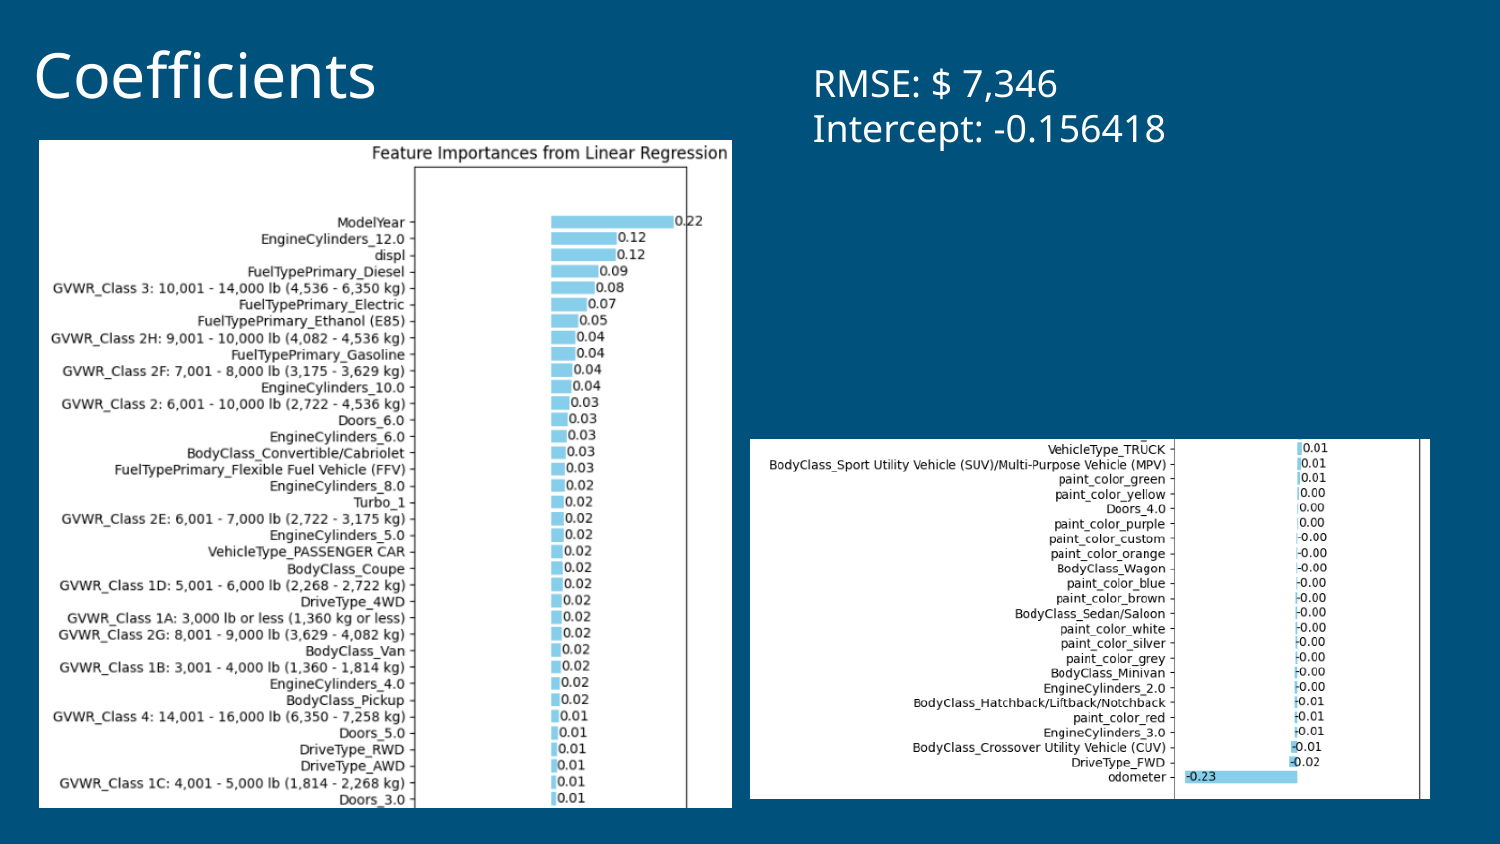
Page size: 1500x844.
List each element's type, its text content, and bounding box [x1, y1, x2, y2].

title Coefficients [19, 13, 1392, 127]
picture [40, 141, 731, 807]
picture [751, 440, 1429, 798]
text_box RMSE: $ 7,346 Intercept: -0.156418 [797, 44, 1406, 383]
